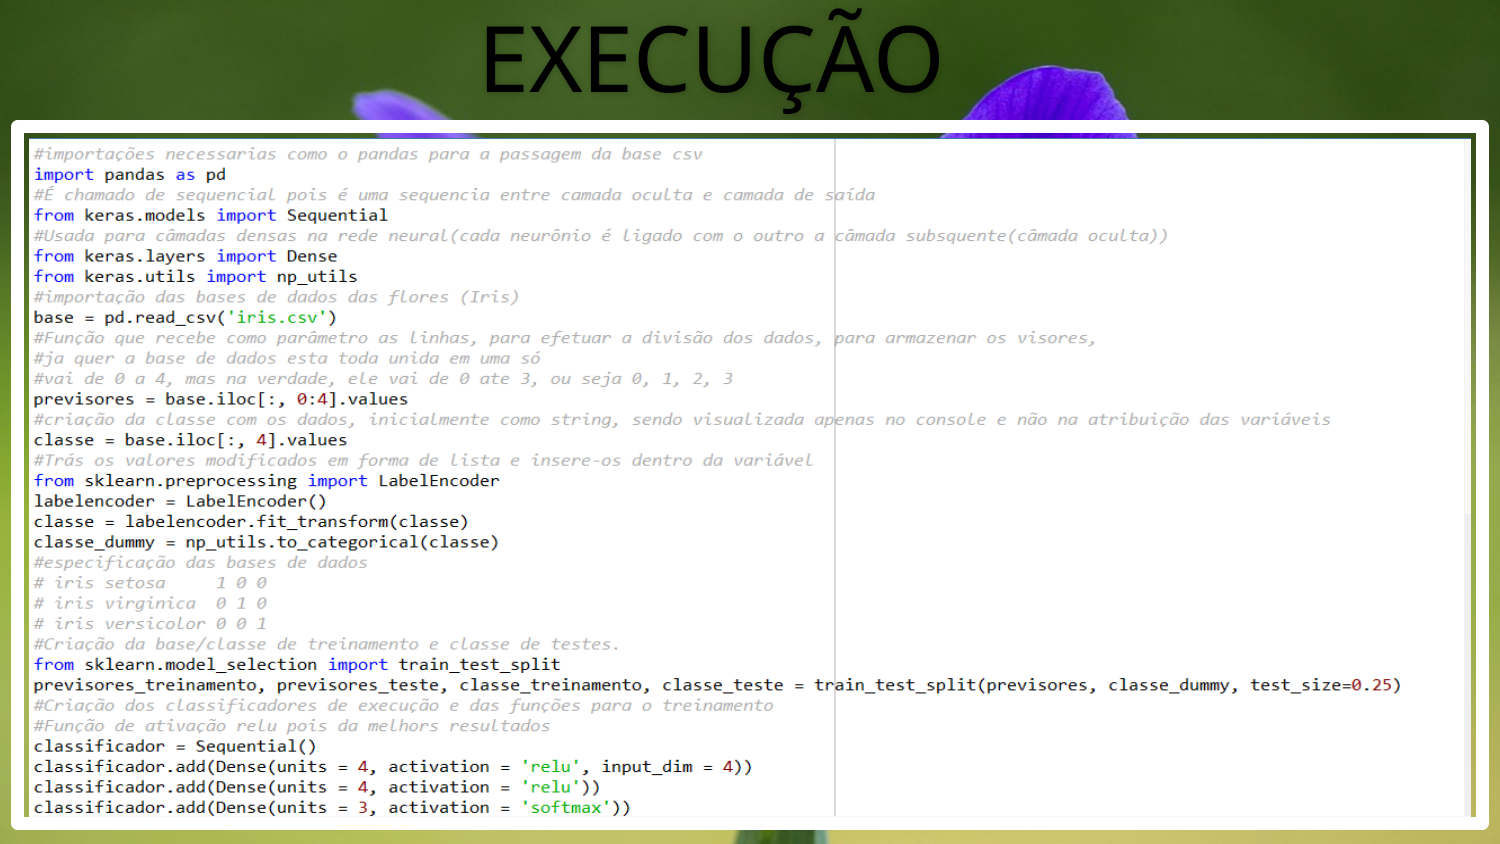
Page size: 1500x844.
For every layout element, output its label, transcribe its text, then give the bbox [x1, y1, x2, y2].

picture [29, 138, 1471, 817]
text_box EXECUÇÃO [118, 0, 1306, 124]
picture [0, 0, 1500, 844]
text_box [16, 124, 1484, 826]
